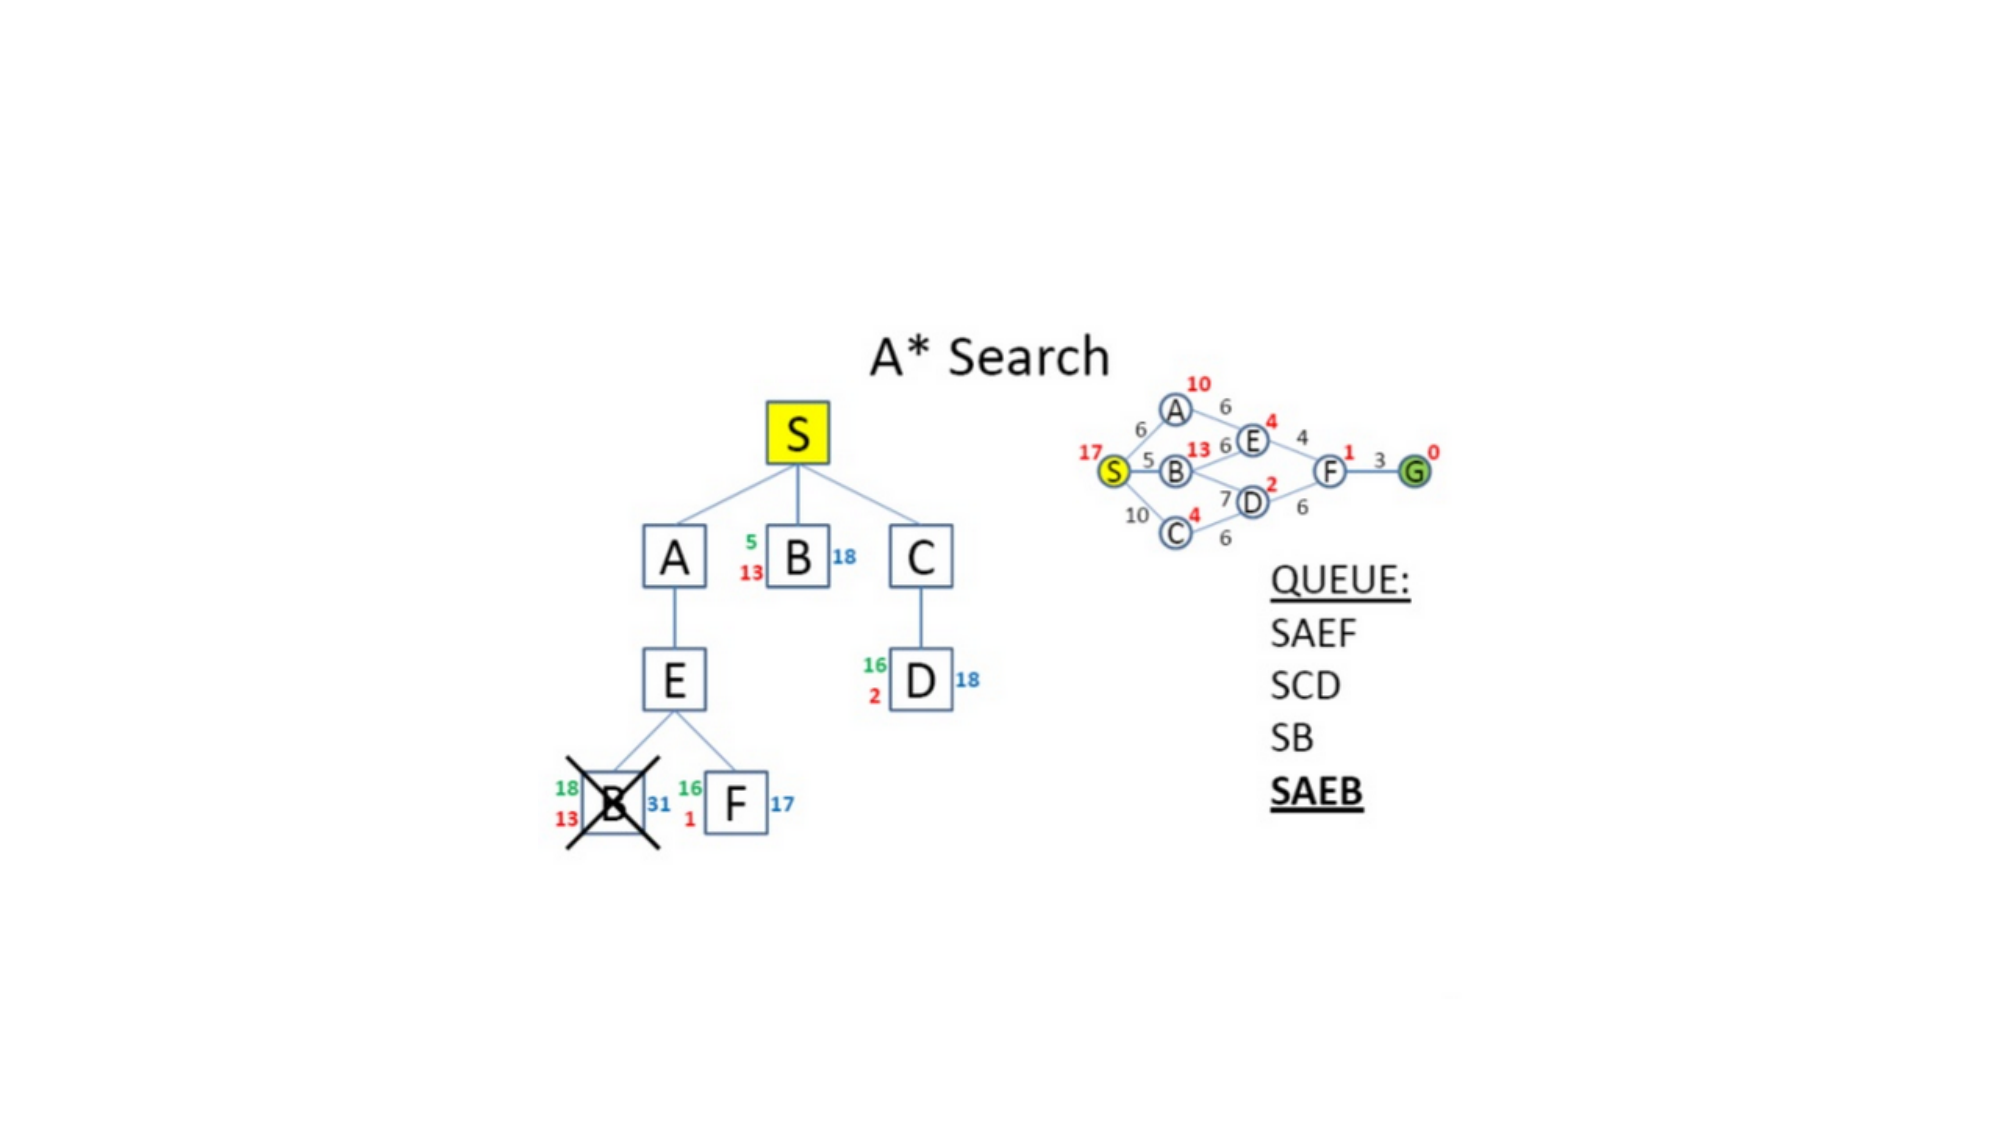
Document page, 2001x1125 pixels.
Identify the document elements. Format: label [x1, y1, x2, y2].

list [538, 314, 1462, 999]
